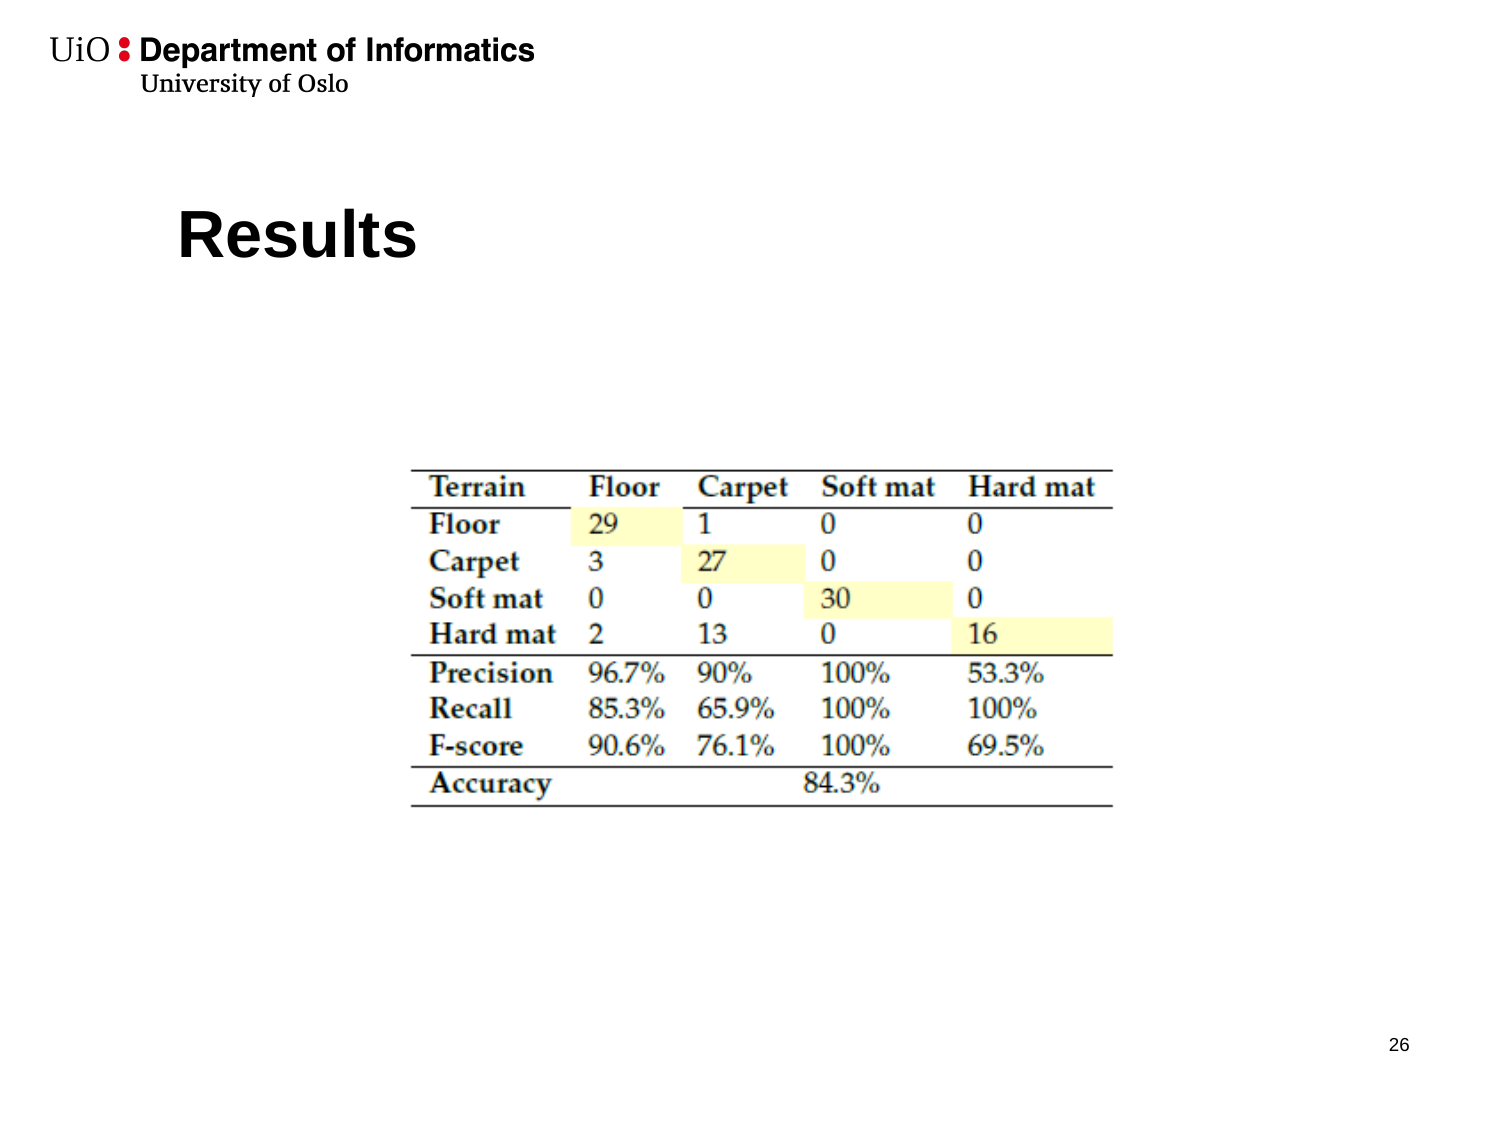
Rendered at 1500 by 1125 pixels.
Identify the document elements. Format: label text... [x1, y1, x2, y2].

slide_number 27 [1312, 1024, 1426, 1101]
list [383, 455, 1163, 826]
picture [50, 37, 534, 97]
title Results [162, 137, 1426, 326]
